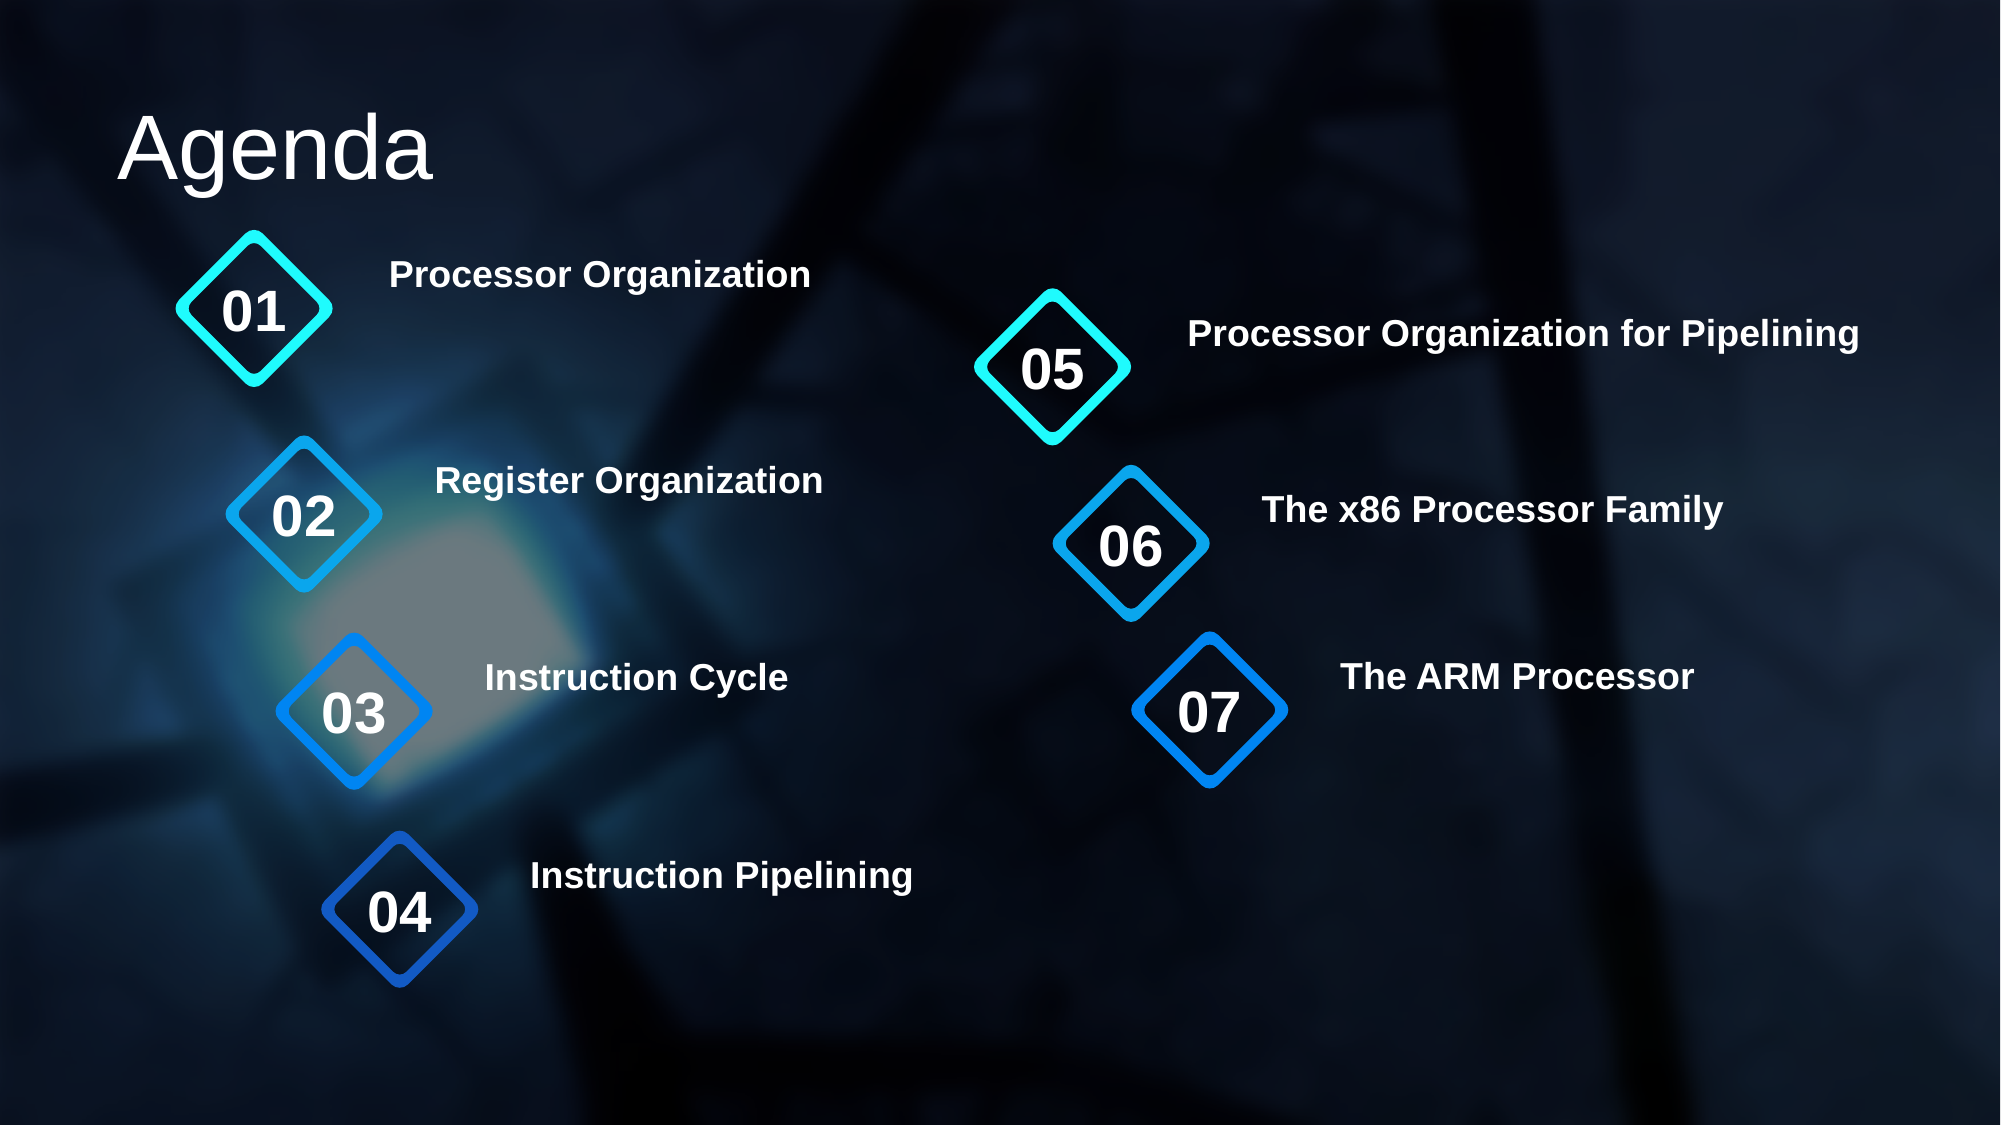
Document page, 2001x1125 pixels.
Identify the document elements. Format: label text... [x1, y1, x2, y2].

picture [0, 0, 2001, 1125]
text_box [973, 288, 1897, 446]
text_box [275, 632, 1194, 790]
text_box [1052, 464, 1971, 622]
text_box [225, 435, 1144, 593]
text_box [321, 830, 1240, 988]
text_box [175, 229, 1098, 388]
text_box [1131, 631, 2000, 789]
text_box Agenda [102, 80, 583, 316]
